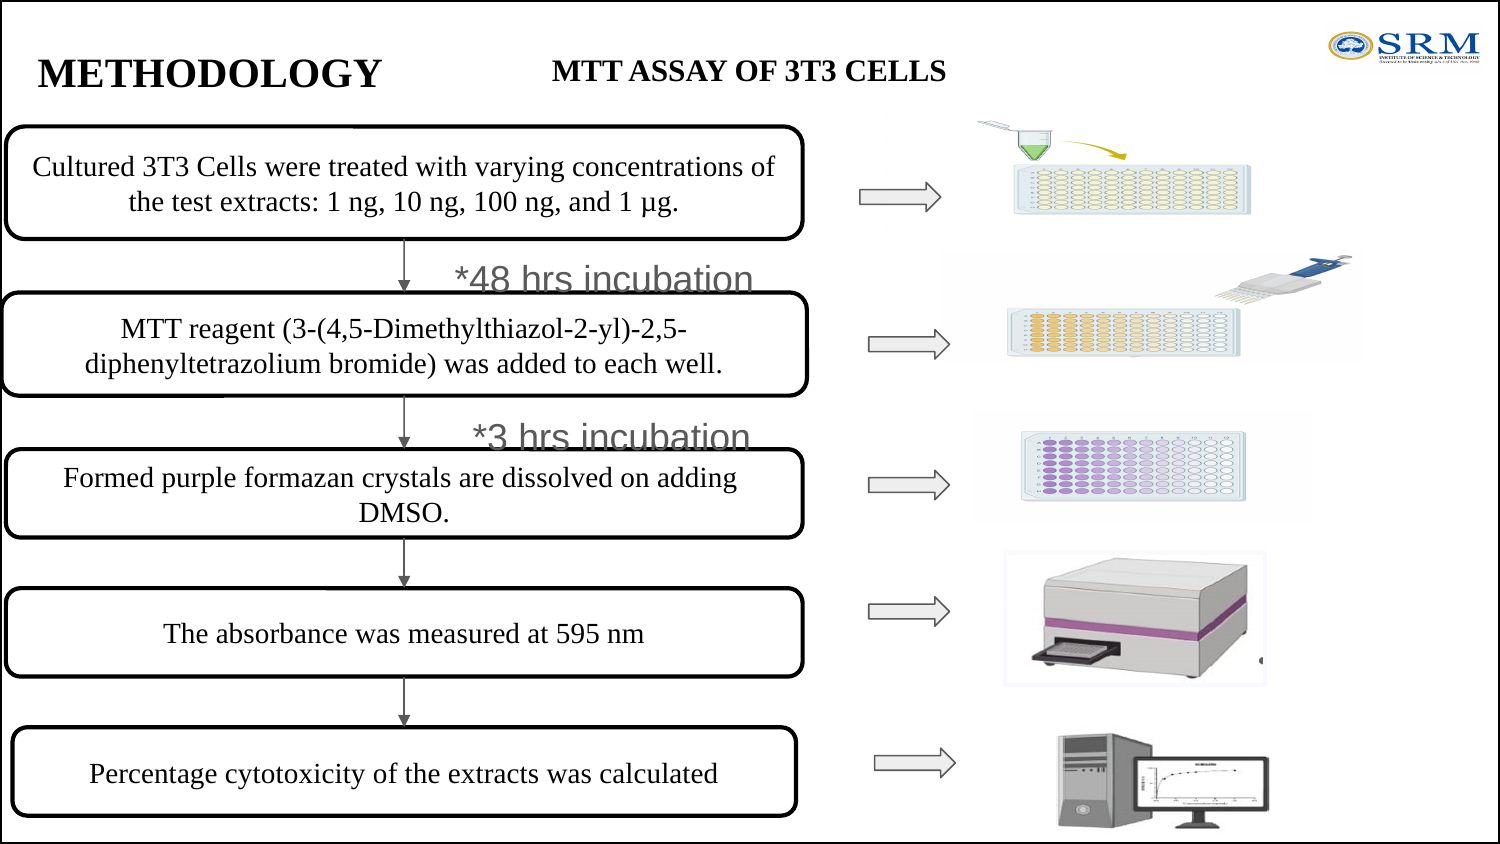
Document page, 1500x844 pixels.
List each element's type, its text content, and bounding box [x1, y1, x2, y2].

text_box [868, 470, 950, 500]
text_box Formed purple formazan crystals are dissolved on adding DMSO. [5, 449, 803, 538]
picture [971, 409, 1313, 523]
text_box MTT reagent (3-(4,5-Dimethylthiazol-2-yl)-2,5-diphenyltetrazolium bromide) was added to each well. [1, 292, 807, 396]
text_box [874, 748, 956, 778]
text_box [868, 329, 935, 360]
picture [1012, 720, 1284, 834]
text_box MTT ASSAY OF 3T3 CELLS [536, 35, 1118, 90]
picture [1325, 20, 1483, 76]
text_box The absorbance was measured at 595 nm [5, 588, 803, 677]
text_box Cultured 3T3 Cells were treated with varying concentrations of the test extracts: 1 ng, 10 ng, 100 ng, and 1 µg. [5, 126, 803, 240]
picture [1006, 554, 1263, 683]
text_box METHODOLOGY [22, 30, 1227, 119]
picture [940, 250, 1365, 364]
text_box *3 hrs incubation [457, 397, 1110, 449]
text_box [0, 0, 1500, 844]
text_box [859, 189, 879, 205]
picture [884, 101, 1385, 240]
text_box [868, 596, 950, 627]
text_box *48 hrs incubation [439, 240, 937, 291]
text_box Percentage cytotoxicity of the extracts was calculated [12, 727, 797, 816]
